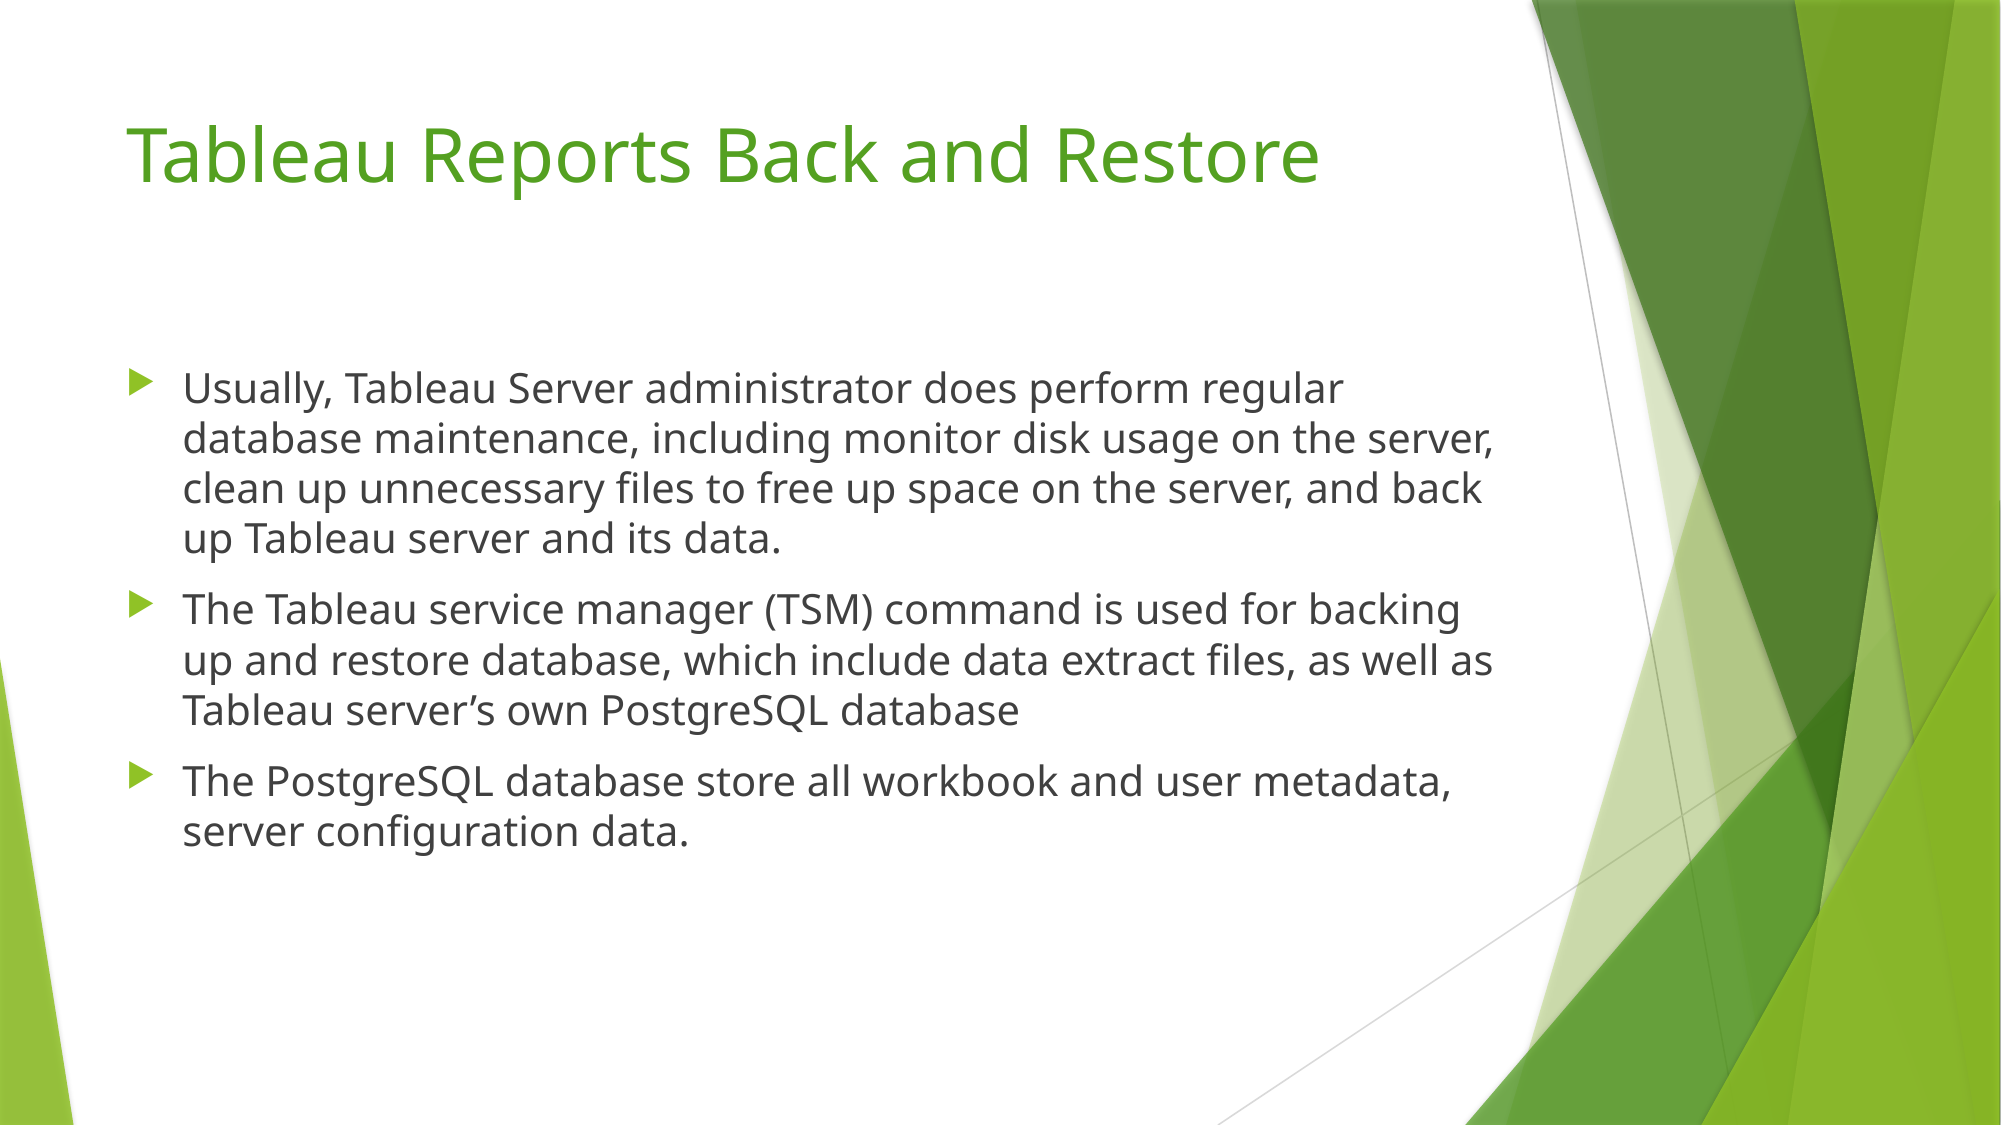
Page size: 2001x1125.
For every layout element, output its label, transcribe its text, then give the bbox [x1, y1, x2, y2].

title Tableau Reports Back and Restore [111, 99, 1522, 317]
list Usually, Tableau Server administrator does perform regular database maintenance, including monitor disk usage on the server, clean up unnecessary files to free up space on the server, and back up Tableau server and its data. The Tableau service manager (TSM) command is used for backing up and restore database, which include data extract files, as well as Tableau server’s own PostgreSQL database The PostgreSQL database store all workbook and user metadata, server configuration data. [111, 354, 1522, 992]
